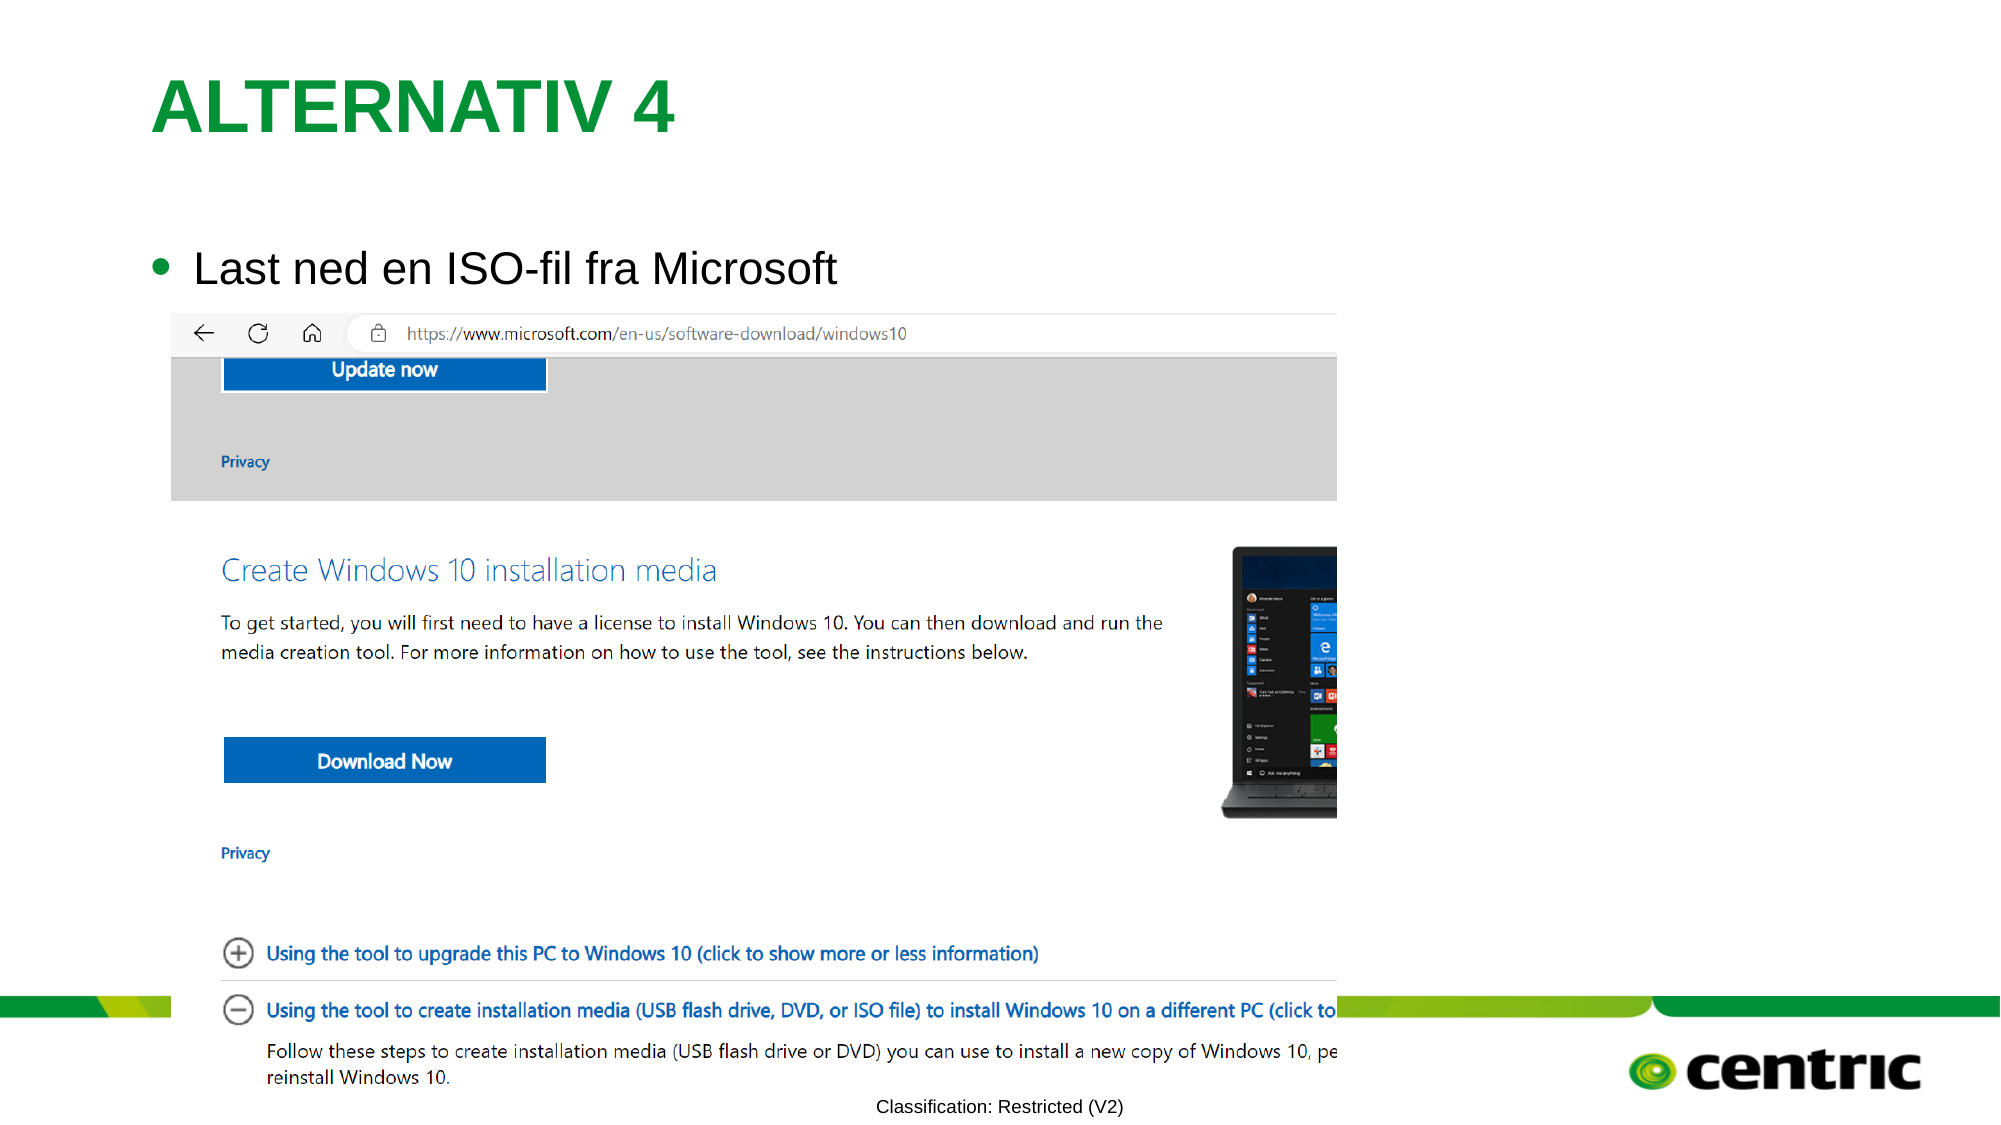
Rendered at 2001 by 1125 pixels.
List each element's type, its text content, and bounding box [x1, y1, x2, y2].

list Last ned en ISO-fil fra Microsoft [135, 231, 1921, 975]
picture [0, 313, 2000, 1125]
title ALTERNATIV 4 [135, 77, 1921, 213]
